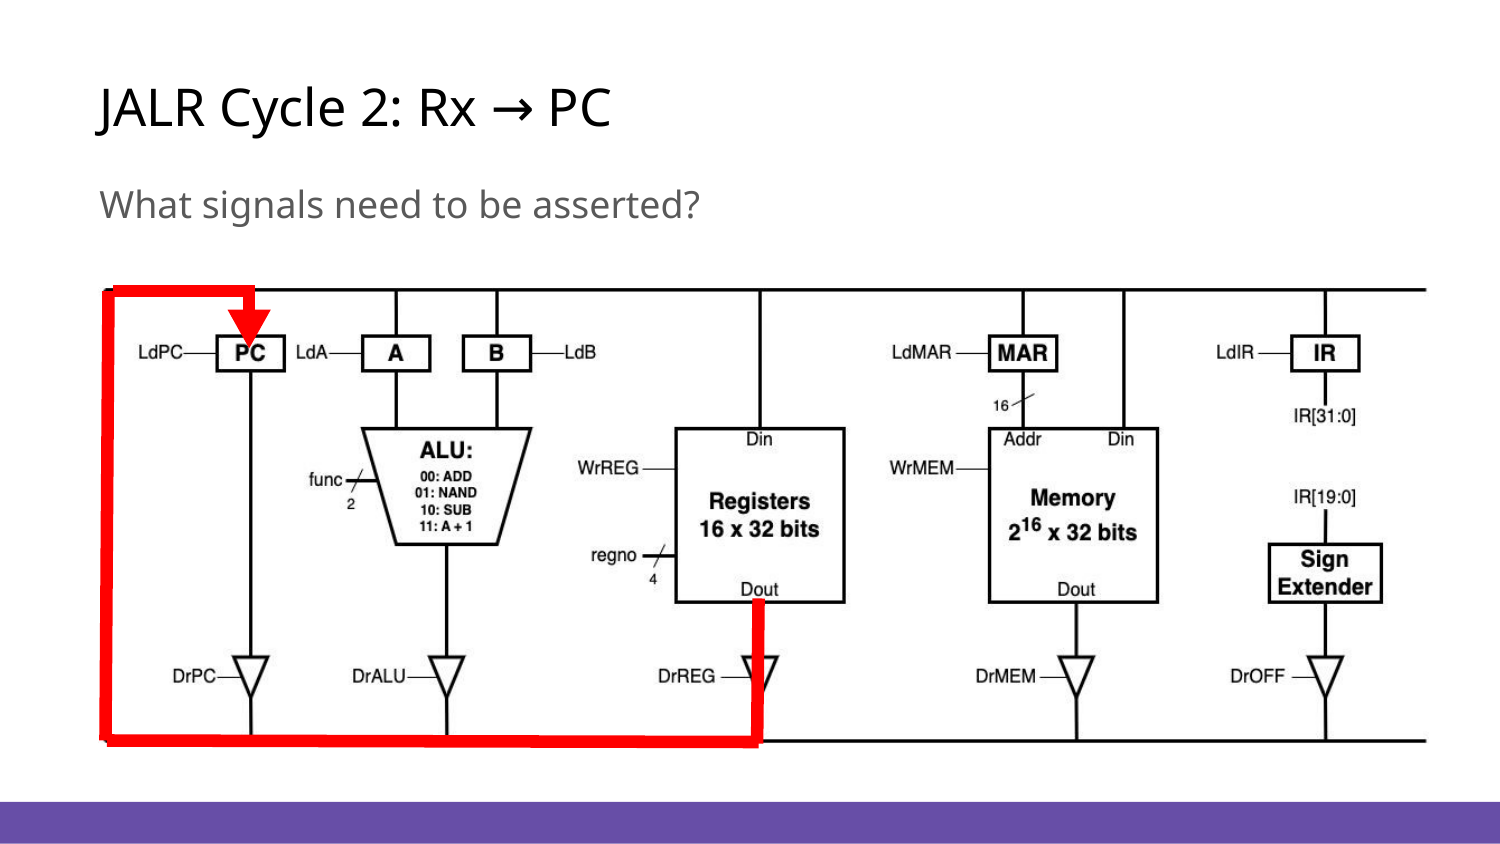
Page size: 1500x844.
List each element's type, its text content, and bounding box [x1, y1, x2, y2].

title JALR Cycle 2: Rx → PC [97, 71, 1067, 216]
text_box What signals need to be asserted? [97, 179, 756, 227]
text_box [98, 284, 1429, 744]
